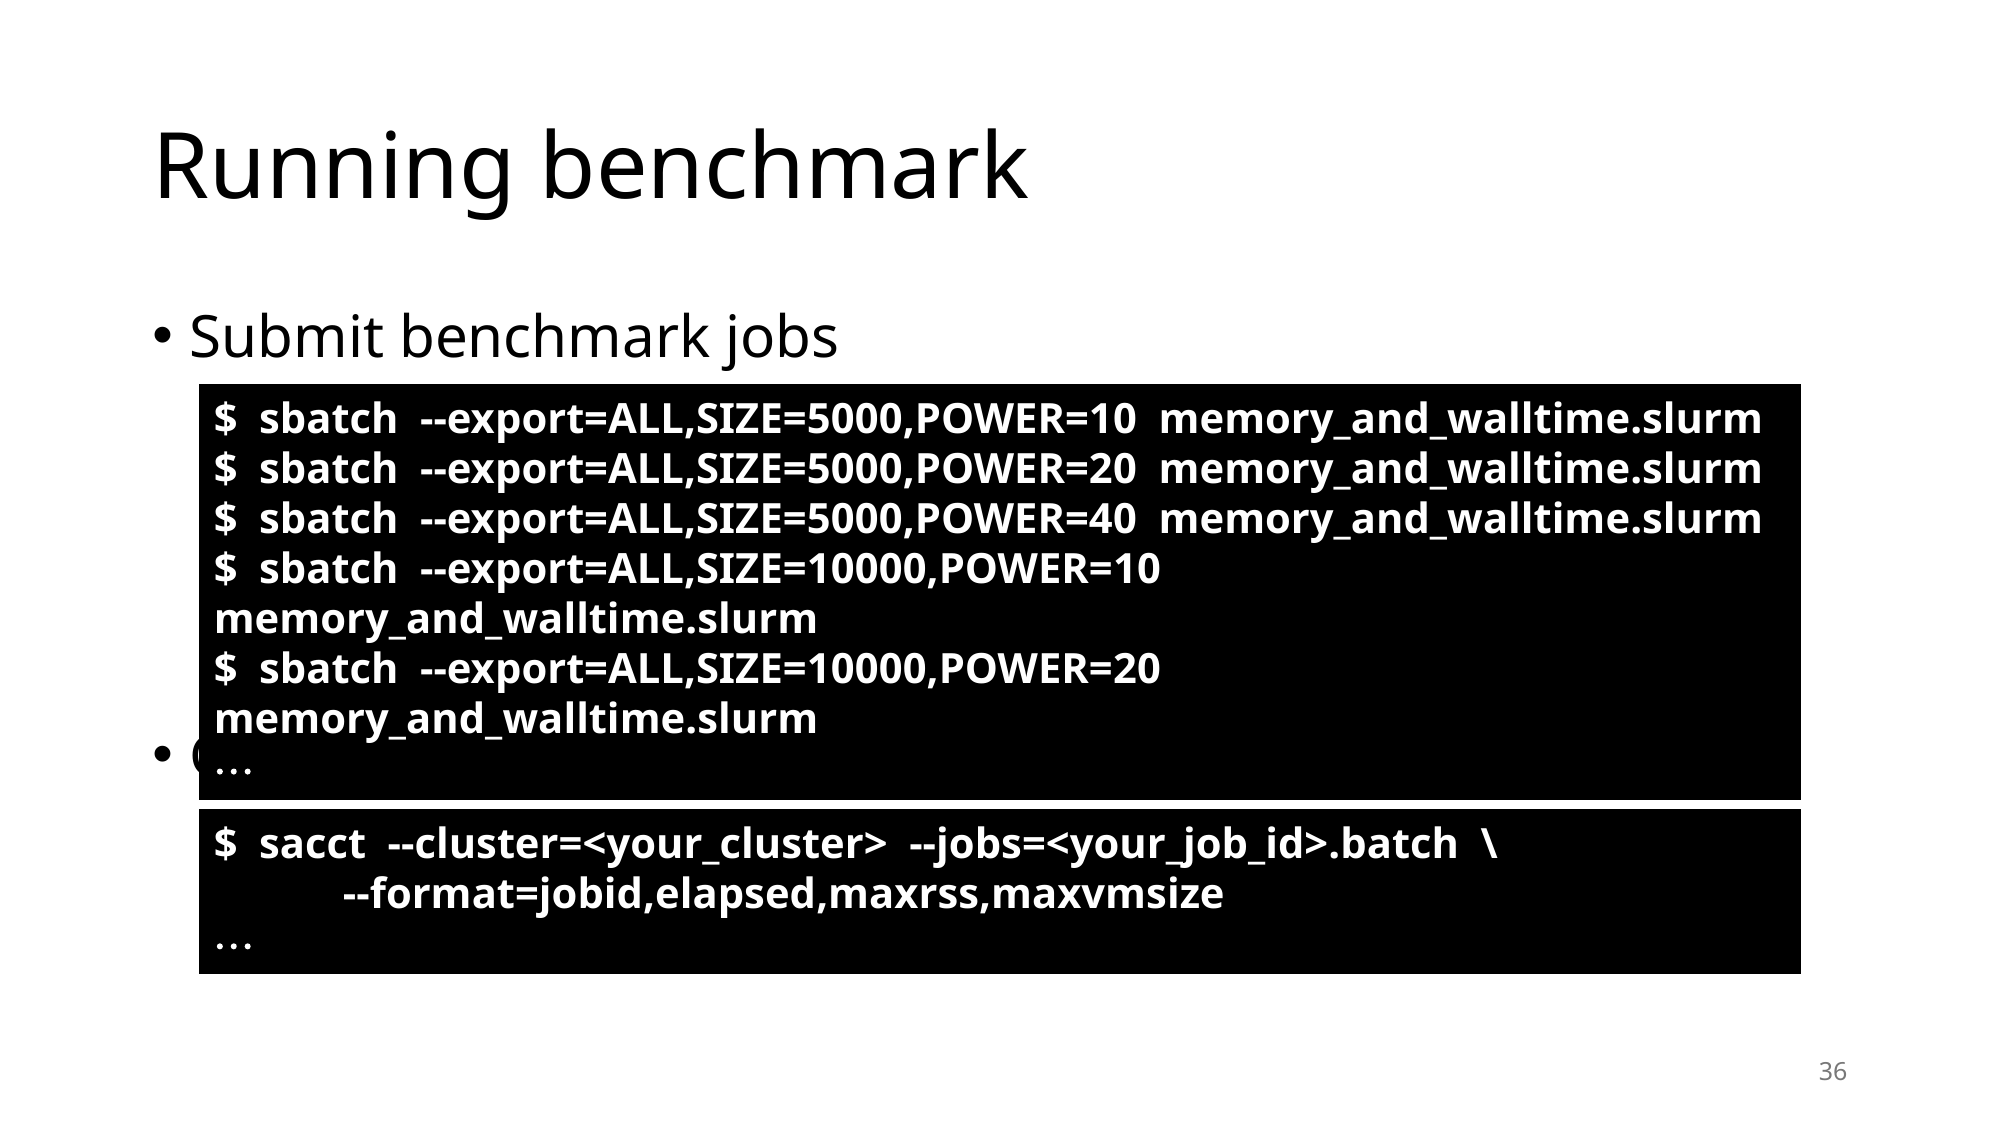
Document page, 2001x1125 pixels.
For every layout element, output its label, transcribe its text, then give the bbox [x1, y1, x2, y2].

text_box $ sbatch --export=ALL,SIZE=5000,POWER=10 memory_and_walltime.slurm $ sbatch --export=ALL,SIZE=5000,POWER=20 memory_and_walltime.slurm $ sbatch --export=ALL,SIZE=5000,POWER=40 memory_and_walltime.slurm $ sbatch --export=ALL,SIZE=10000,POWER=10 memory_and_walltime.slurm $ sbatch --export=ALL,SIZE=10000,POWER=20 memory_and_walltime.slurm  [199, 384, 1801, 800]
list Submit benchmark jobs Get resources used [137, 299, 1863, 1014]
slide_number 36 [1412, 1042, 1863, 1103]
title Running benchmark [137, 59, 1863, 278]
text_box $ sacct --cluster=<your_cluster> --jobs=<your_job_id>.batch \ --format=jobid,elapsed,maxrss,maxvmsize  [199, 809, 1801, 974]
